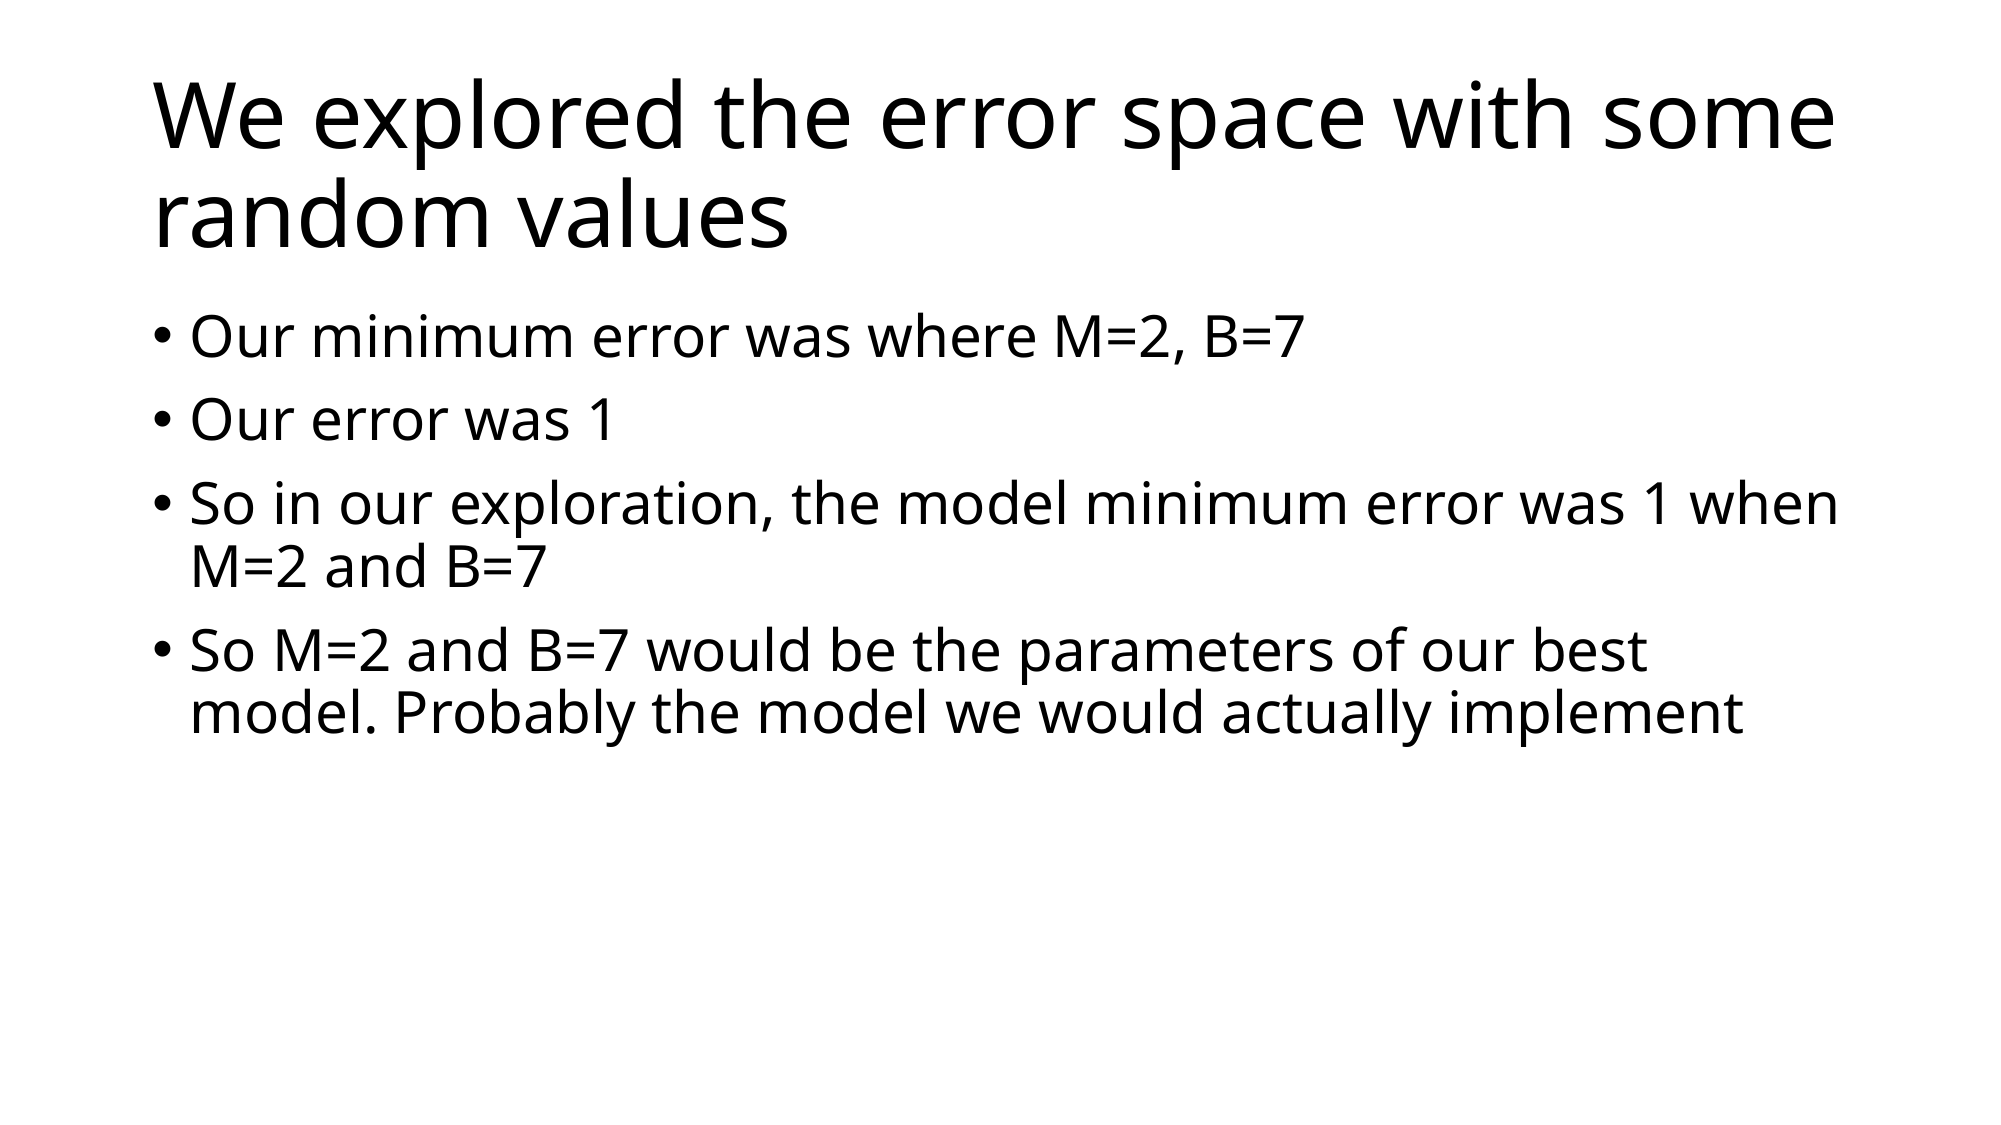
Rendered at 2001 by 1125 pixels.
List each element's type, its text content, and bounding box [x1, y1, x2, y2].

title We explored the error space with some random values [137, 59, 1863, 278]
list Our minimum error was where M=2, B=7 Our error was 1 So in our exploration, the model minimum error was 1 when M=2 and B=7 So M=2 and B=7 would be the parameters of our best model. Probably the model we would actually implement [137, 299, 1863, 1014]
